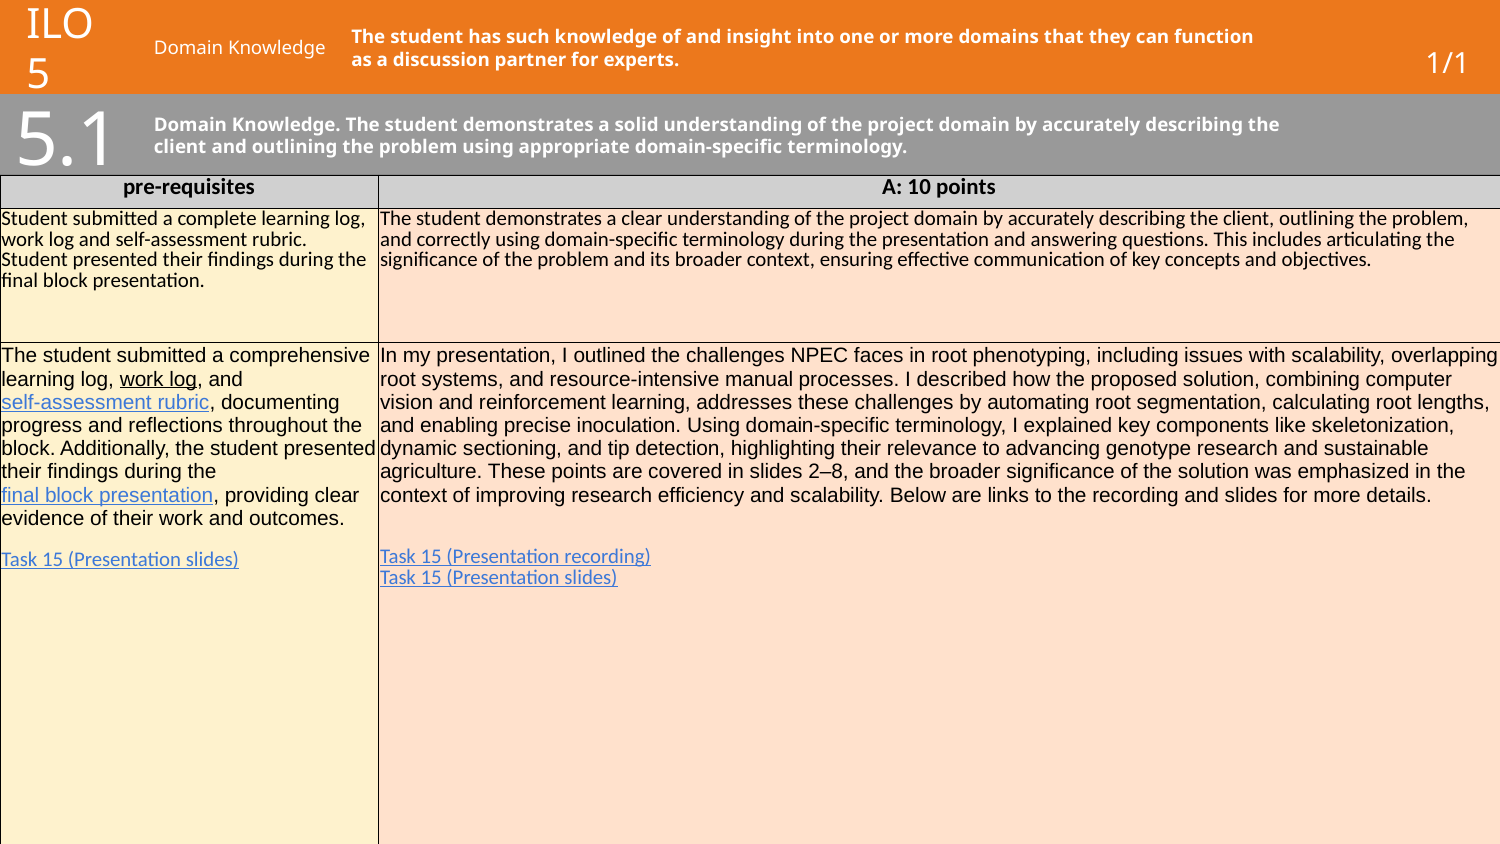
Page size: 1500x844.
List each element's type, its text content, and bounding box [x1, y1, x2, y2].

title 1/1 [1277, 0, 1485, 95]
table_cell The student submitted a comprehensive learning log, work log, and self-assessment rubric, documenting progress and reflections throughout the block. Additionally, the student presented their findings during the final block presentation, providing clear evidence of their work and outcomes. Task 15 (Presentation slides) [1, 343, 378, 844]
title Domain Knowledge. The student demonstrates a solid understanding of the project domain by accurately describing the client and outlining the problem using appropriate domain-specific terminology. [138, 94, 1339, 175]
title The student has such knowledge of and insight into one or more domains that they can function as a discussion partner for experts. [364, 0, 1277, 94]
table_header pre-requisites [1, 176, 378, 208]
title ILO 5 [11, 0, 138, 94]
title Domain Knowledge [138, 0, 364, 95]
table_cell The student demonstrates a clear understanding of the project domain by accurately describing the client, outlining the problem, and correctly using domain-specific terminology during the presentation and answering questions. This includes articulating the significance of the problem and its broader context, ensuring effective communication of key concepts and objectives. [379, 209, 1500, 342]
title 5.1 [0, 94, 138, 175]
table_cell Student submitted a complete learning log, work log and self-assessment rubric. Student presented their findings during the final block presentation. [1, 209, 378, 342]
table_cell In my presentation, I outlined the challenges NPEC faces in root phenotyping, including issues with scalability, overlapping root systems, and resource-intensive manual processes. I described how the proposed solution, combining computer vision and reinforcement learning, addresses these challenges by automating root segmentation, calculating root lengths, and enabling precise inoculation. Using domain-specific terminology, I explained key components like skeletonization, dynamic sectioning, and tip detection, highlighting their relevance to advancing genotype research and sustainable agriculture. These points are covered in slides 2–8, and the broader significance of the solution was emphasized in the context of improving research efficiency and scalability. Below are links to the recording and slides for more details. Task 15 (Presentation recording) Task 15 (Presentation slides) [379, 343, 1500, 844]
table_header A: 10 points [379, 176, 1500, 208]
